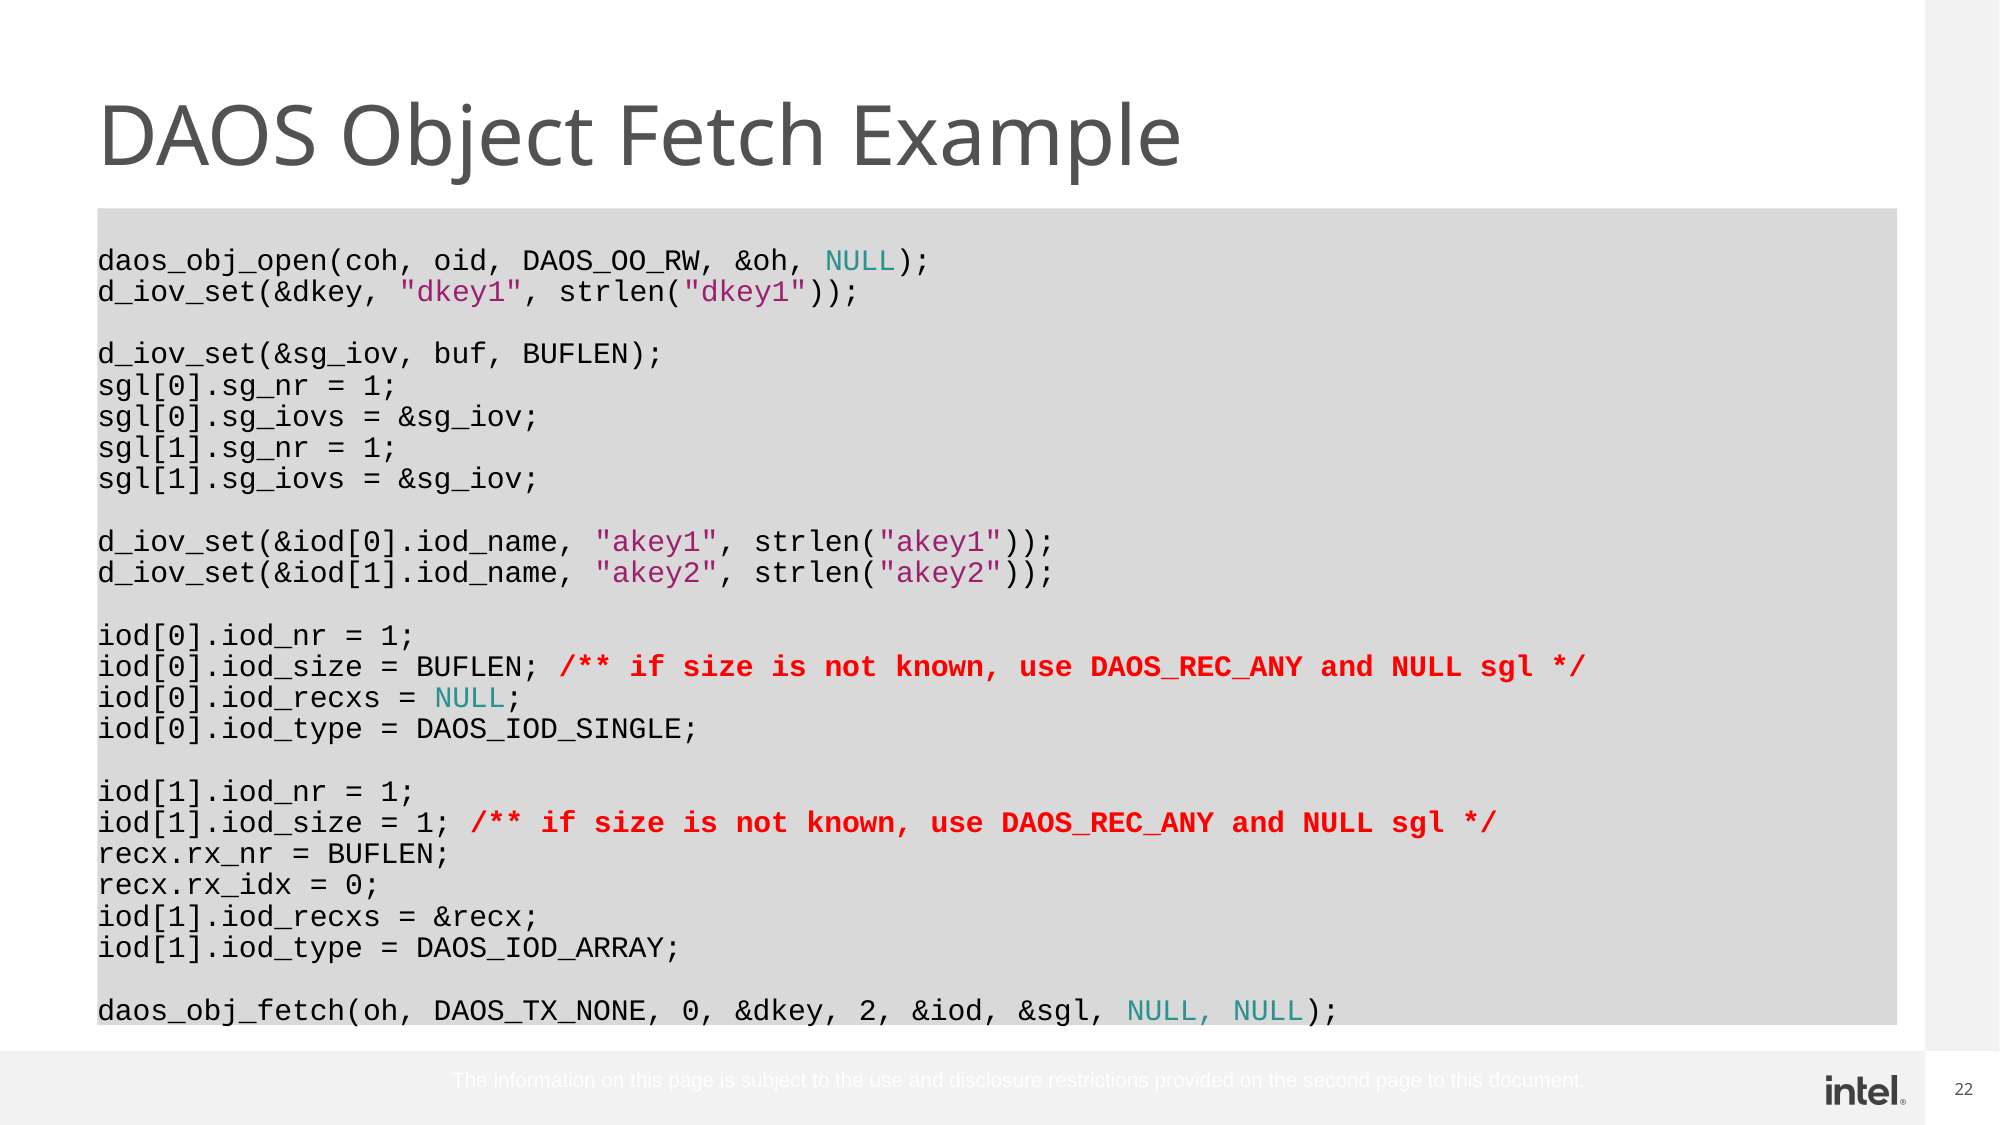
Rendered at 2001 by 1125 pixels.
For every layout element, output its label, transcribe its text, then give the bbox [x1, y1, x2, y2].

picture [1826, 1075, 1906, 1105]
list daos_obj_open(coh, oid, DAOS_OO_RW, &oh, NULL); d_iov_set(&dkey, "dkey1", strlen("dkey1")); d_iov_set(&sg_iov, buf, BUFLEN); sgl[0].sg_nr = 1; sgl[0].sg_iovs = &sg_iov; sgl[1].sg_nr = 1; sgl[1].sg_iovs = &sg_iov; d_iov_set(&iod[0].iod_name, "akey1", strlen("akey1")); d_iov_set(&iod[1].iod_name, "akey2", strlen("akey2")); iod[0].iod_nr = 1; iod[0].iod_size = BUFLEN; /** if size is not known, use DAOS_REC_ANY and NULL sgl */ iod[0].iod_recxs = NULL; iod[0].iod_type = DAOS_IOD_SINGLE; iod[1].iod_nr = 1; iod[1].iod_size = 1; /** if size is not known, use DAOS_REC_ANY and NULL sgl */ recx.rx_nr = BUFLEN; recx.rx_idx = 0; iod[1].iod_recxs = &recx; iod[1].iod_type = DAOS_IOD_ARRAY; daos_obj_fetch(oh, DAOS_TX_NONE, 0, &dkey, 2, &iod, &sgl, NULL, NULL); [96, 207, 1898, 1026]
title DAOS Object Fetch Example [96, 93, 1898, 207]
